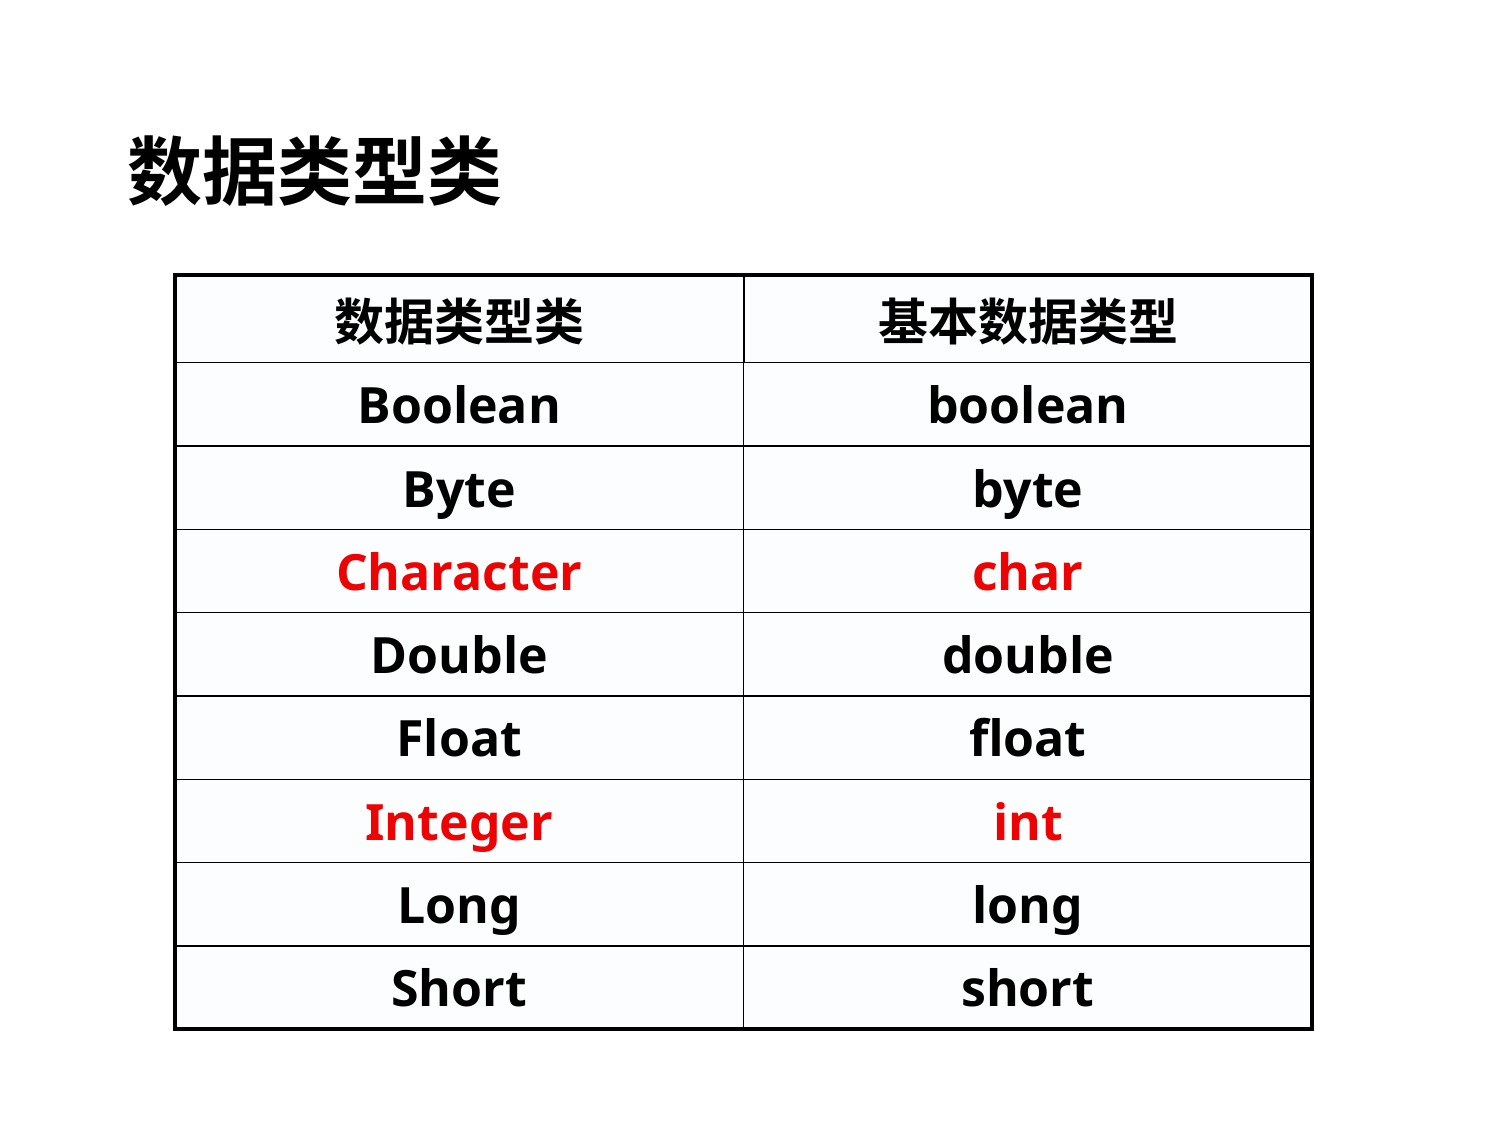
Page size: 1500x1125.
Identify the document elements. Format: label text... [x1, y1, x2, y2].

table_cell byte [744, 447, 1310, 529]
table_cell long [744, 863, 1310, 945]
table_cell Integer [177, 780, 743, 862]
table_cell Character [177, 530, 743, 612]
table_cell boolean [744, 363, 1310, 445]
table_cell Long [177, 863, 743, 945]
table_cell char [744, 530, 1310, 612]
table_cell Boolean [177, 363, 743, 445]
table_cell short [744, 947, 1310, 1027]
table_header 数据类型类 [177, 277, 743, 362]
table_cell Float [177, 697, 743, 779]
table_header 基本数据类型 [745, 277, 1310, 362]
table_cell Short [177, 947, 743, 1027]
title 数据类型类 [112, 126, 1388, 225]
table_cell Double [177, 613, 743, 695]
table_cell Byte [177, 447, 743, 529]
table_cell int [744, 780, 1310, 862]
table_cell float [744, 697, 1310, 779]
table_cell double [744, 613, 1310, 695]
